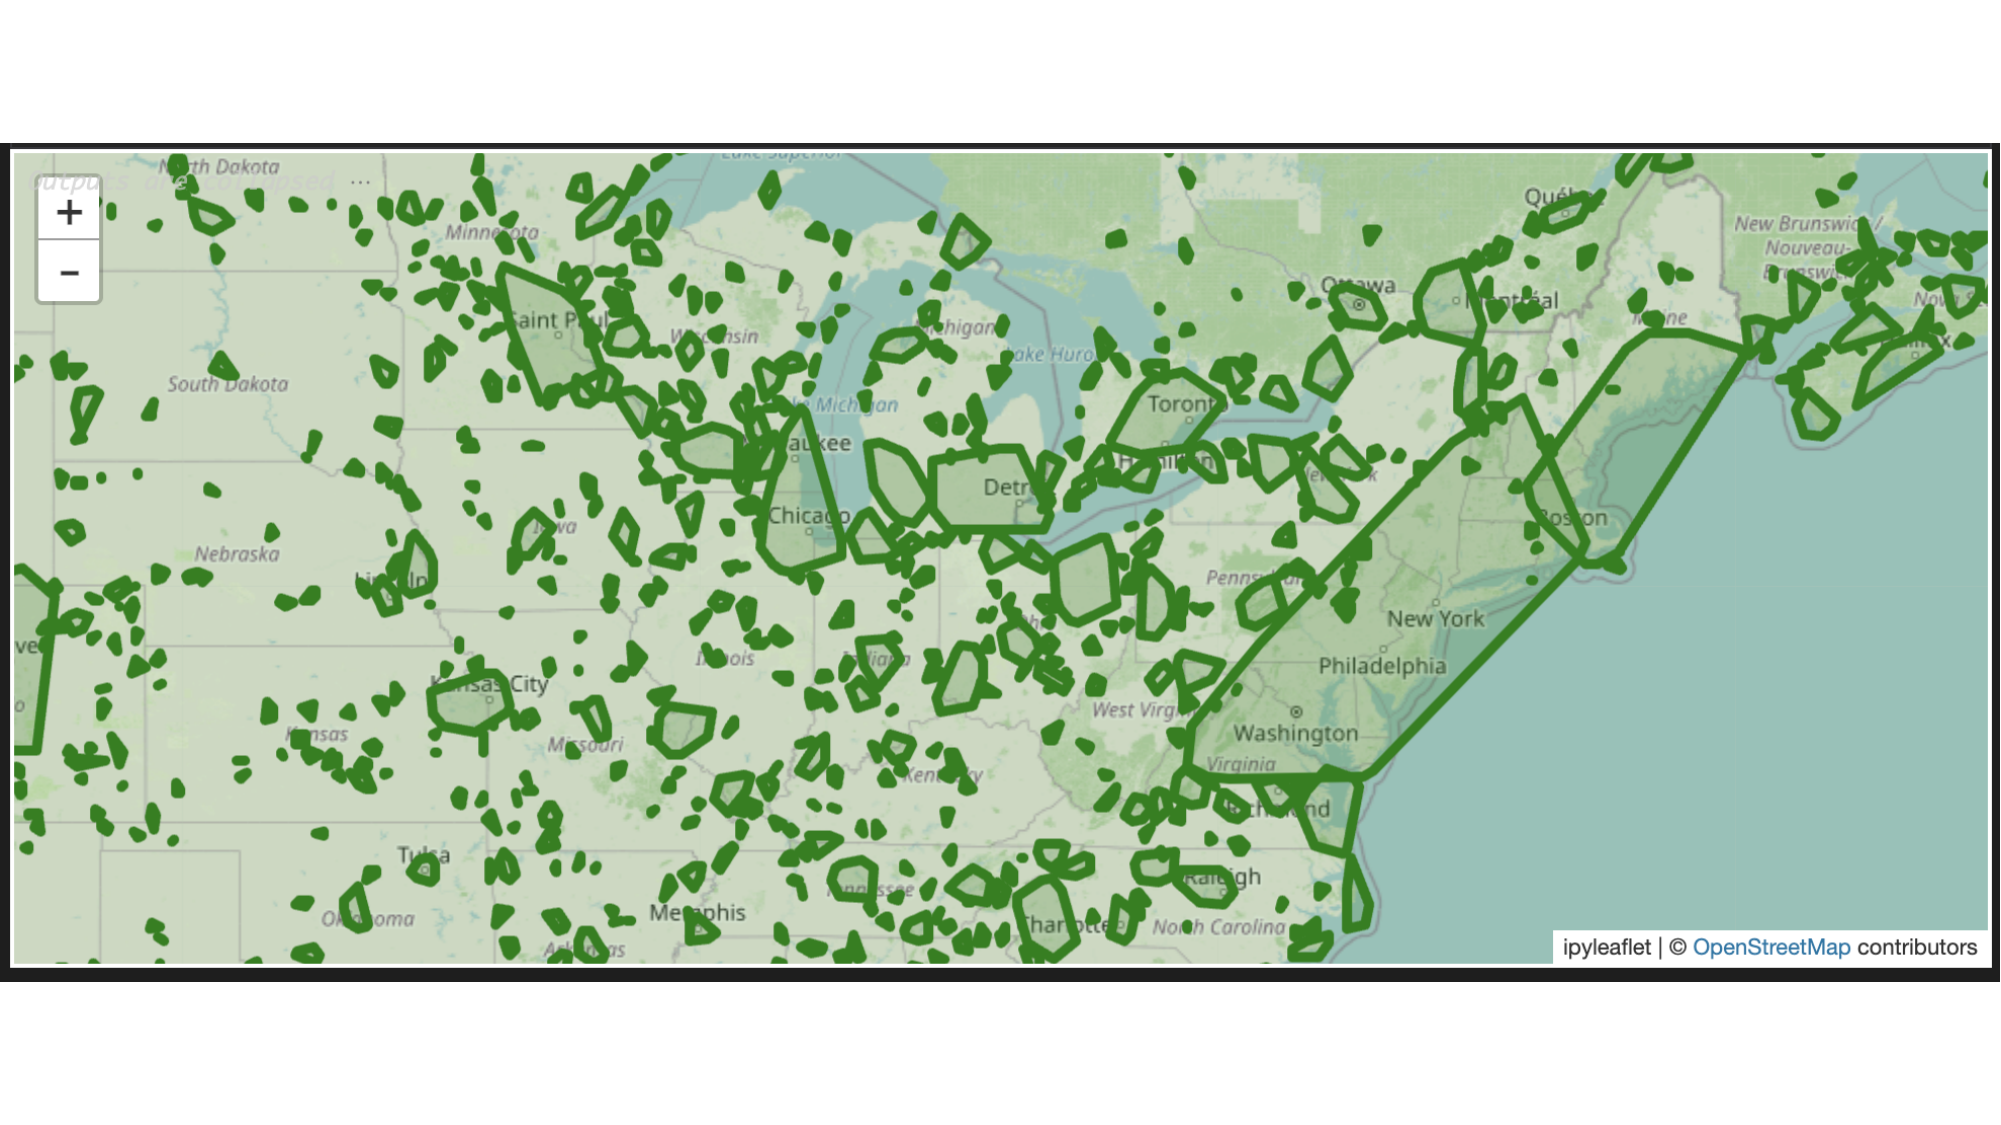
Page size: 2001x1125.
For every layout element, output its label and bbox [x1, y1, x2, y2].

picture [0, 143, 2000, 982]
